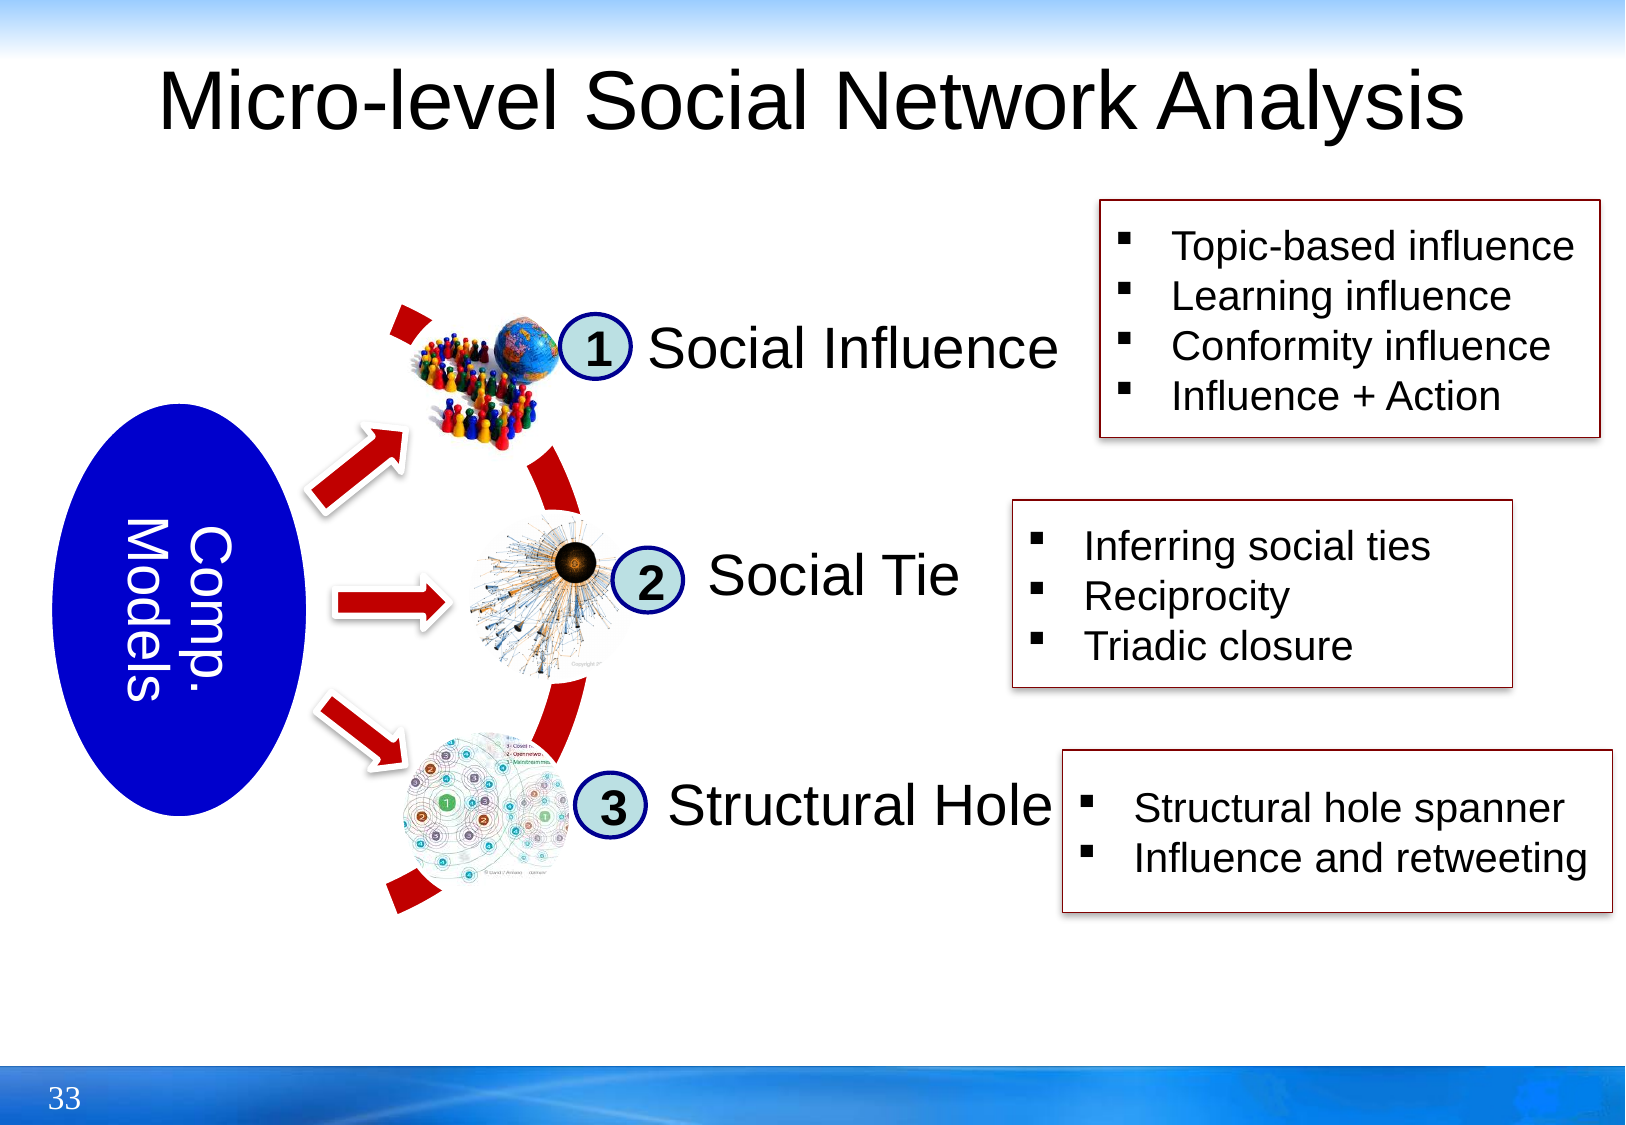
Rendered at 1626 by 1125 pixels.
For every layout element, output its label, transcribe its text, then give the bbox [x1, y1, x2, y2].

text_box Topic-based influence Learning influence Conformity influence Influence + Action [1099, 199, 1601, 438]
text_box Structural hole spanner Influence and retweeting [1091, 749, 1613, 913]
text_box Inferring social ties Reciprocity Triadic closure [1091, 499, 1513, 688]
picture [0, 1066, 1625, 1125]
title Micro-level Social Network Analysis [44, 30, 1581, 162]
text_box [0, 274, 1088, 942]
